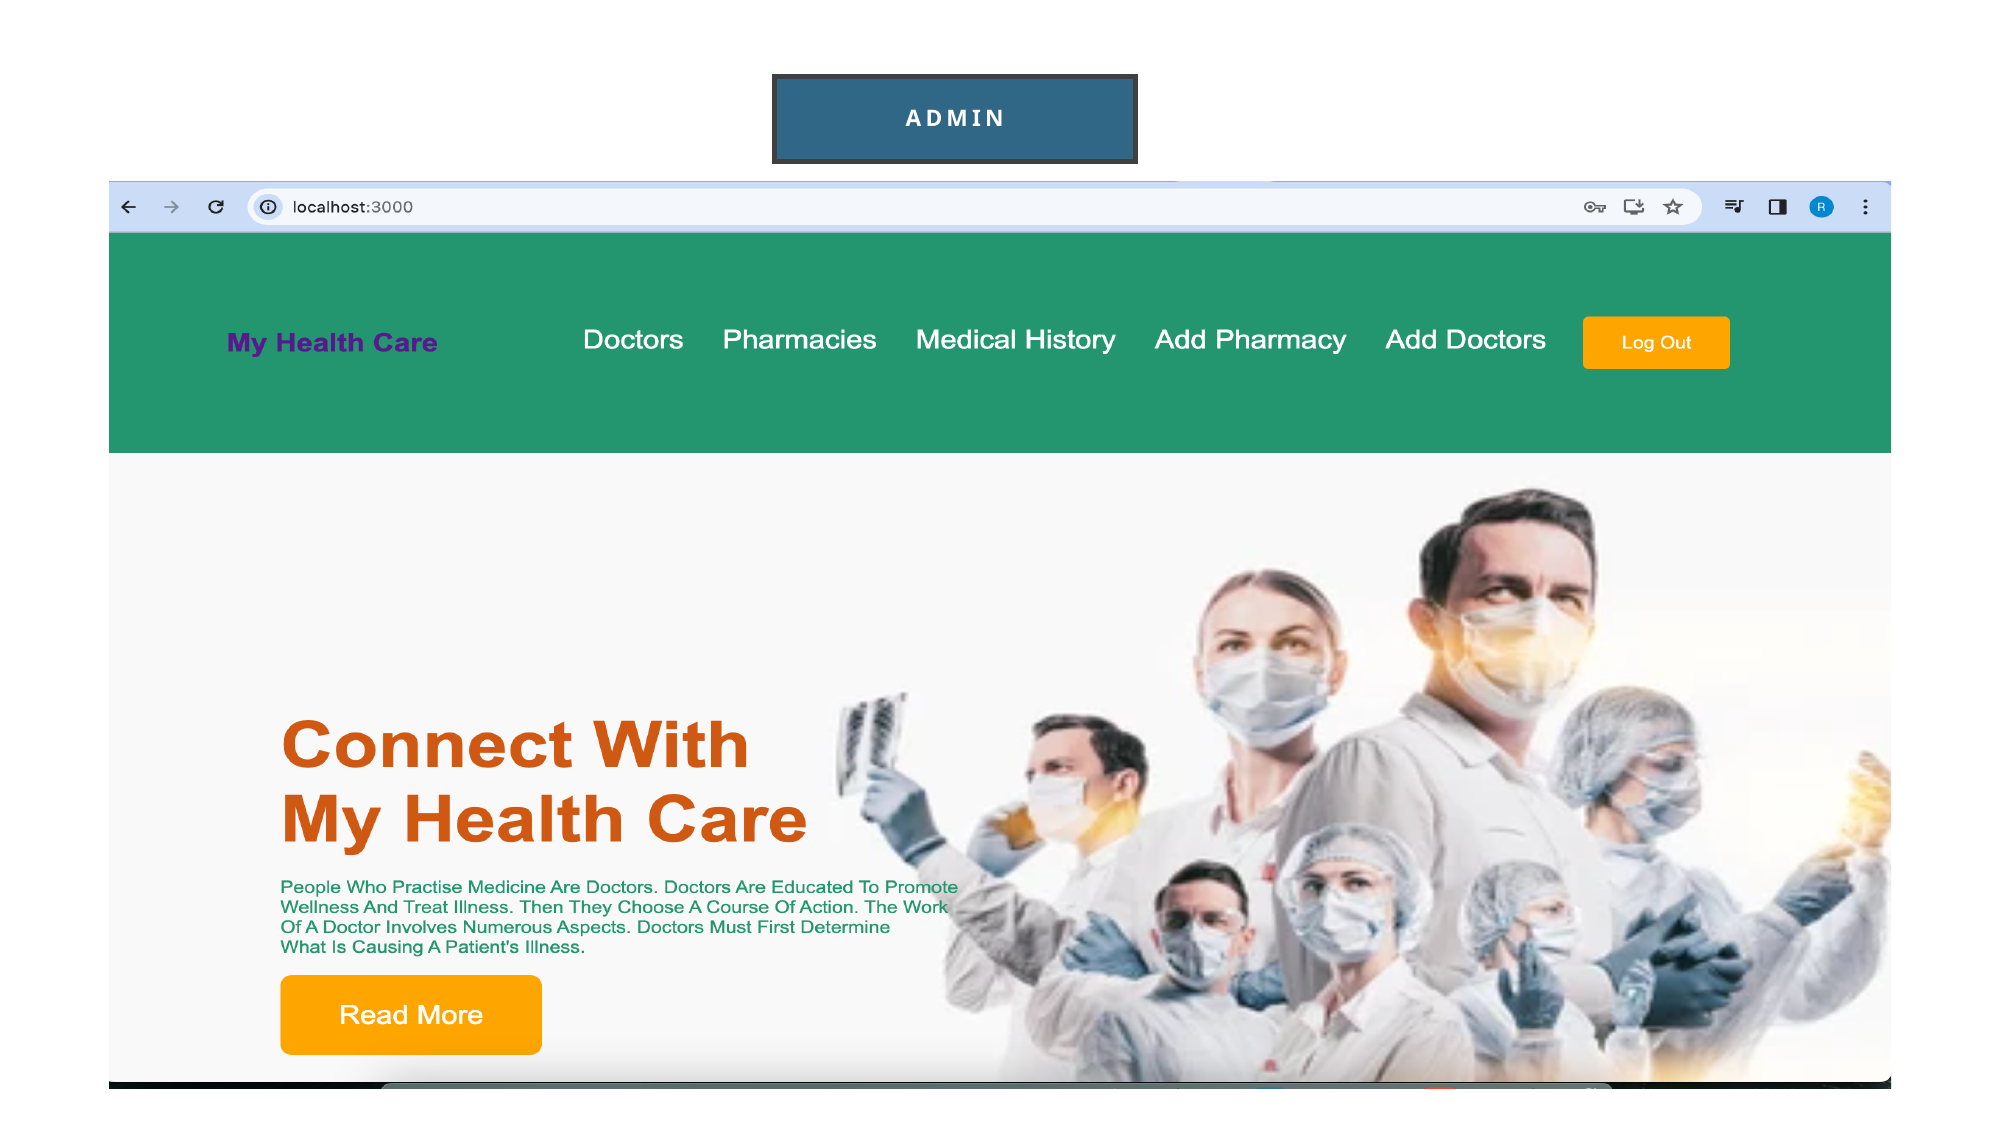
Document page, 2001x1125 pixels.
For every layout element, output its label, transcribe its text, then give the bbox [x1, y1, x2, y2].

title ADMIN [772, 74, 1138, 164]
picture [109, 181, 1892, 1089]
